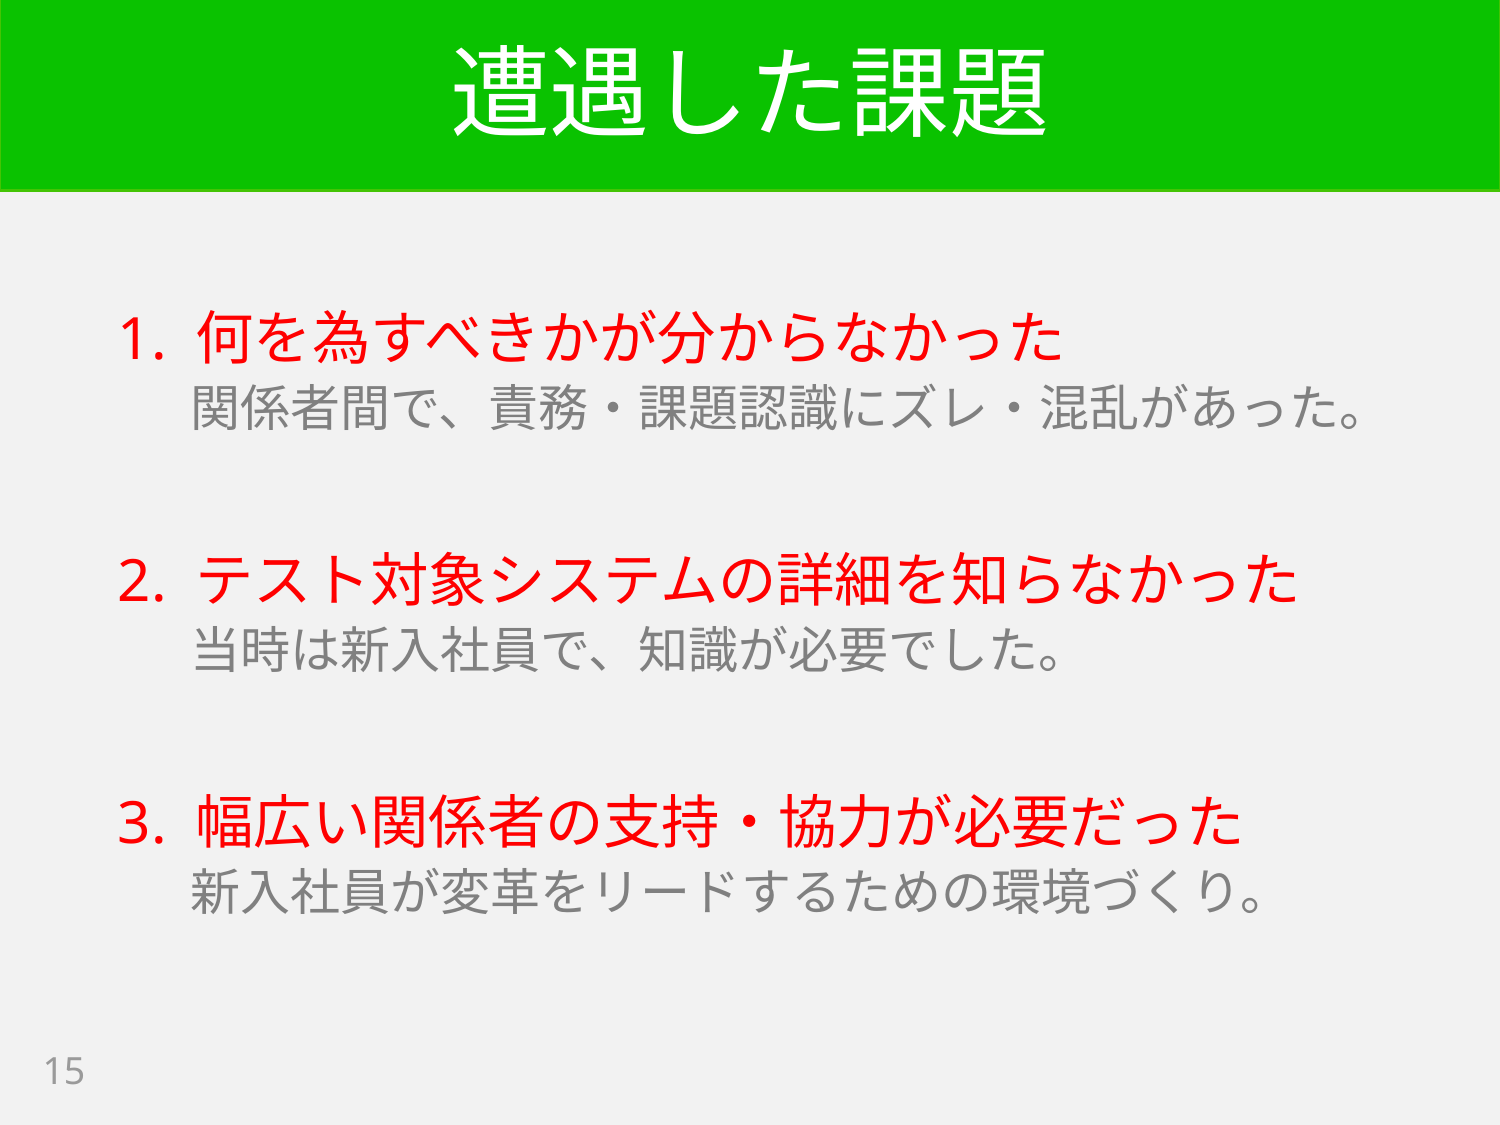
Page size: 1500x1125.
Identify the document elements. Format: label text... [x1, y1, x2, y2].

text_box 当時は新入社員で、知識が必要でした。 [102, 589, 1397, 708]
text_box 3. 幅広い関係者の支持・協力が必要だった [103, 760, 1397, 831]
text_box 2. テスト対象システムの詳細を知らなかった [102, 518, 1397, 589]
title 遭遇した課題 [0, 53, 1500, 140]
slide_number 15 [27, 1042, 146, 1102]
text_box 新入社員が変革をリードするための環境づくり。 [103, 831, 1397, 950]
text_box 1. 何を為すべきかが分からなかった [103, 277, 1397, 347]
text_box 関係者間で、責務・課題認識にズレ・混乱があった。 [103, 347, 1397, 466]
